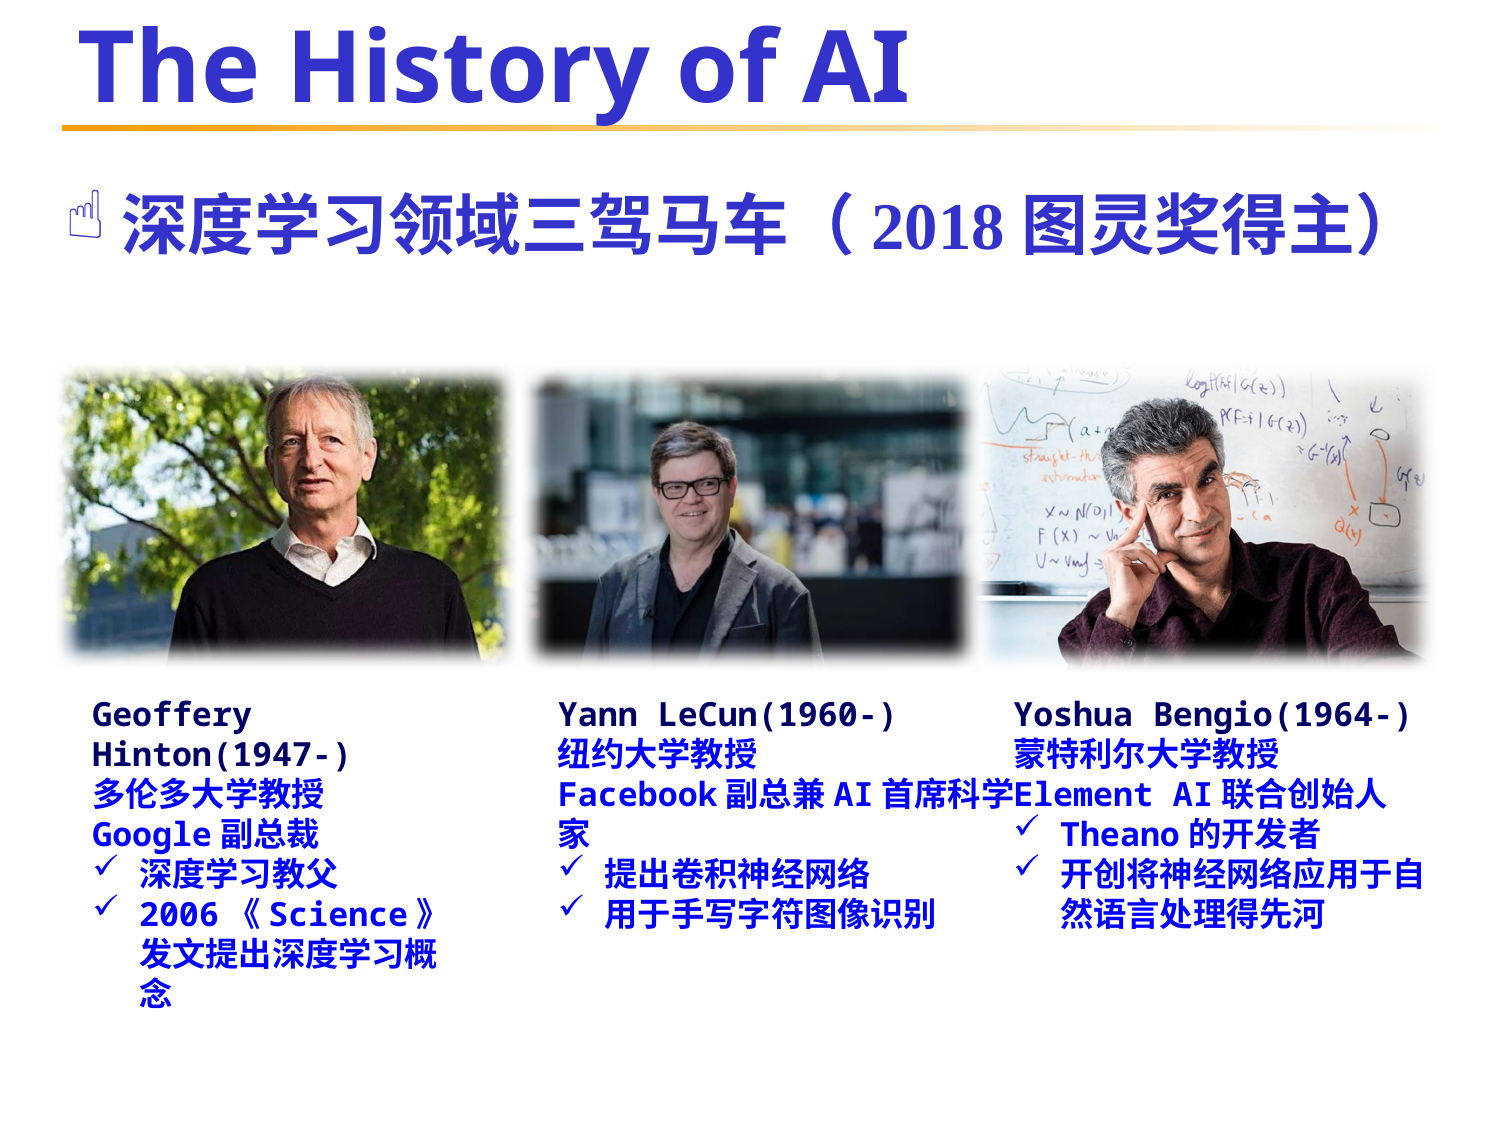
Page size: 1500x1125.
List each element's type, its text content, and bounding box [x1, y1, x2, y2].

text_box Geoffery Hinton(1947-) 多伦多大学教授 Google副总裁 深度学习教父 2006《Science》发文提出深度学习概念 [77, 685, 485, 1020]
text_box Yann LeCun(1960-) 纽约大学教授 Facebook副总兼AI首席科学家 提出卷积神经网络 用于手写字符图像识别 [543, 685, 1046, 941]
title The History of AI [62, 0, 1500, 125]
picture [53, 361, 1439, 674]
text_box Yoshua Bengio(1964-) 蒙特利尔大学教授 Element AI联合创始人 Theano的开发者 开创将神经网络应用于自然语言处理得先河 [1046, 685, 1442, 941]
list 深度学习领域三驾马车（2018图灵奖得主） [50, 174, 1450, 1088]
